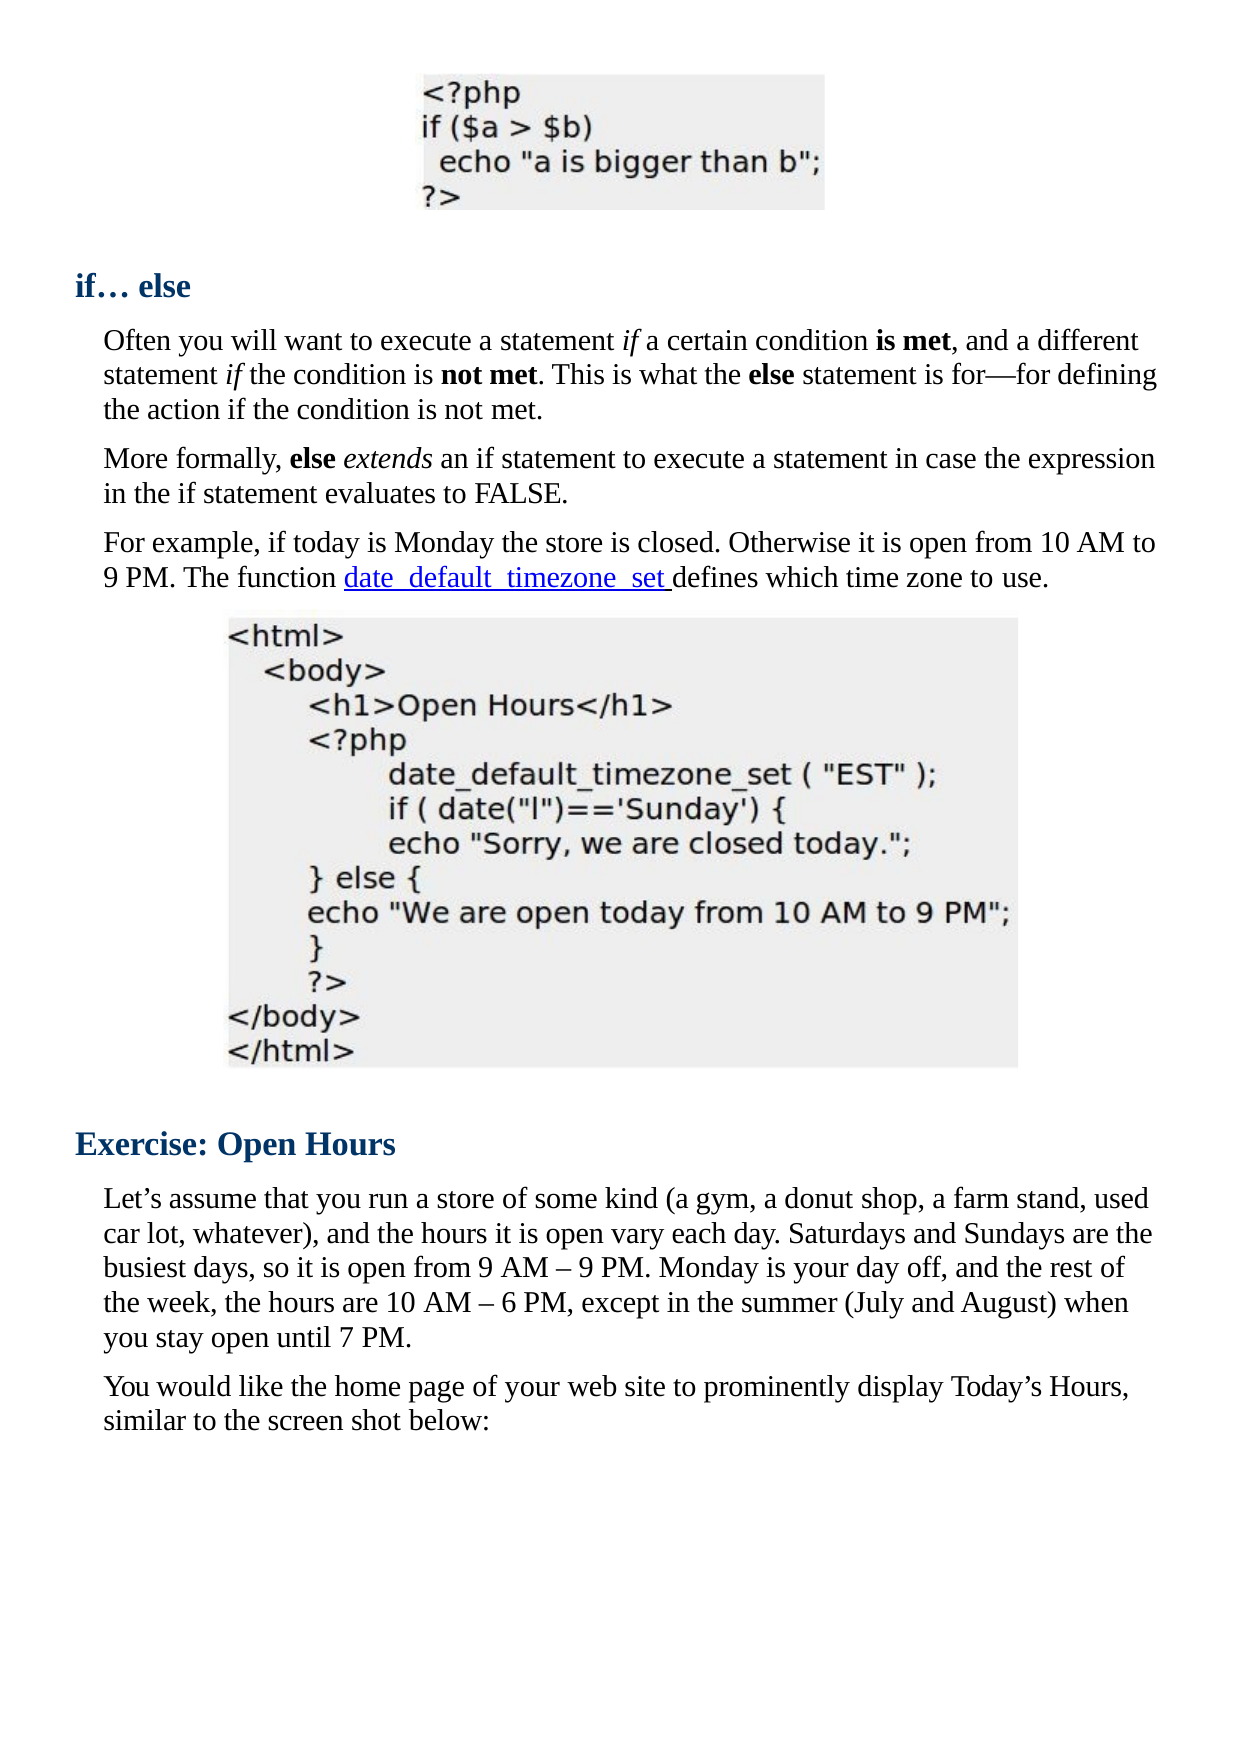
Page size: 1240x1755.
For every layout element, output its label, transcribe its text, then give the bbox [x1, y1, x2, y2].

text_box if… else Often you will want to execute a statement if a certain condition is met, and a different statement if the condition is not met. This is what the else statement is for—for defining the action if the condition is not met. More formally, else extends an if statement to execute a statement in case the expression in the if statement evaluates to FALSE. For example, if today is Monday the store is closed. Otherwise it is open from 10 AM to 9 PM. The function date_default_timezone_set defines which time zone to use. [72, 242, 1167, 594]
text_box Exercise: Open Hours Let’s assume that you run a store of some kind (a gym, a donut shop, a farm stand, used car lot, whatever), and the hours it is open vary each day. Saturdays and Sundays are the busiest days, so it is open from 9 AM – 9 PM. Monday is your day off, and the rest of the week, the hours are 10 AM – 6 PM, except in the summer (July and August) when you stay open until 7 PM. You would like the home page of your web site to prominently display Today’s Hours, similar to the screen shot below: [72, 1100, 1164, 1437]
text_box [223, 609, 1019, 1069]
text_box [415, 73, 825, 210]
